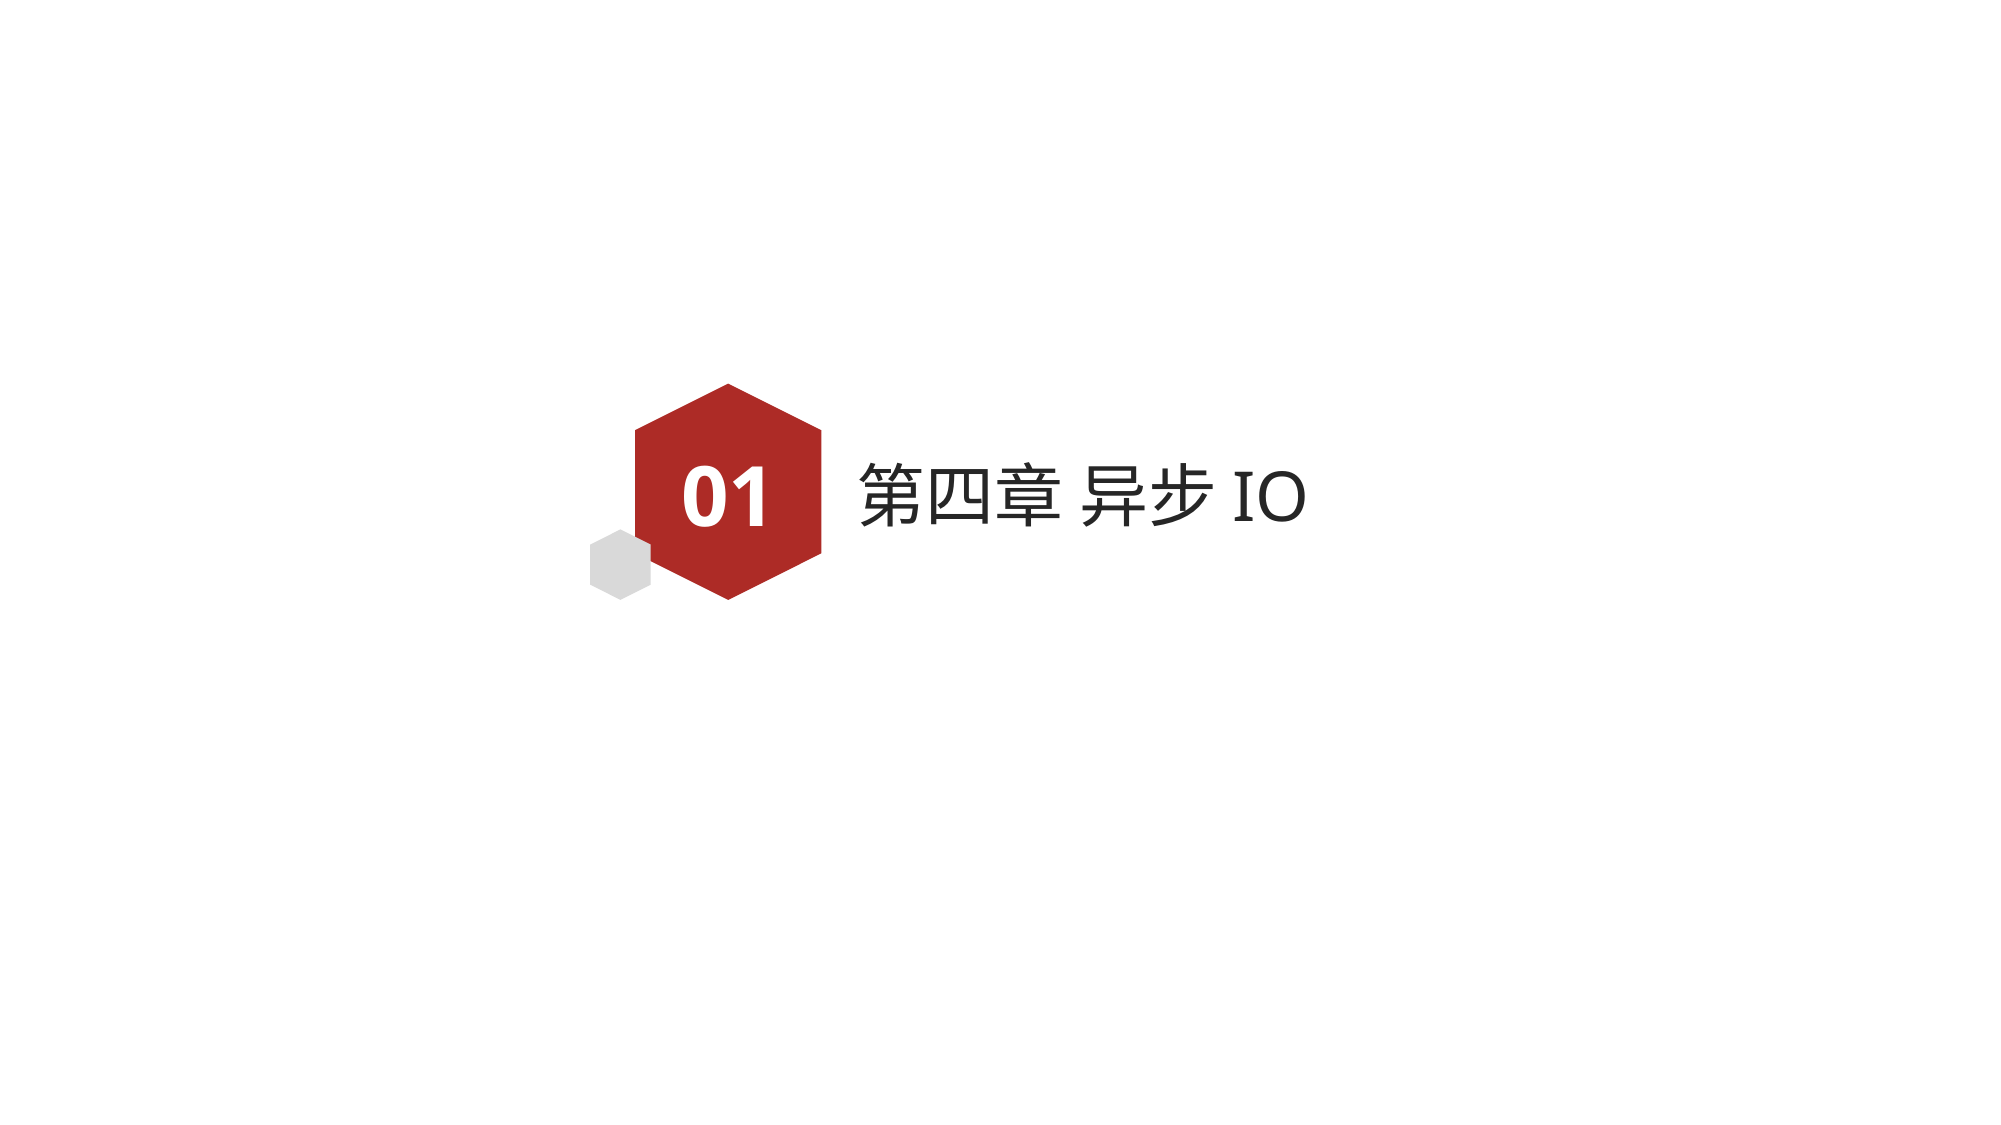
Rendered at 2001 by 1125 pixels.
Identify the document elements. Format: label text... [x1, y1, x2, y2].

list 01 [636, 404, 822, 594]
title 第四章 异步IO [842, 454, 2000, 545]
